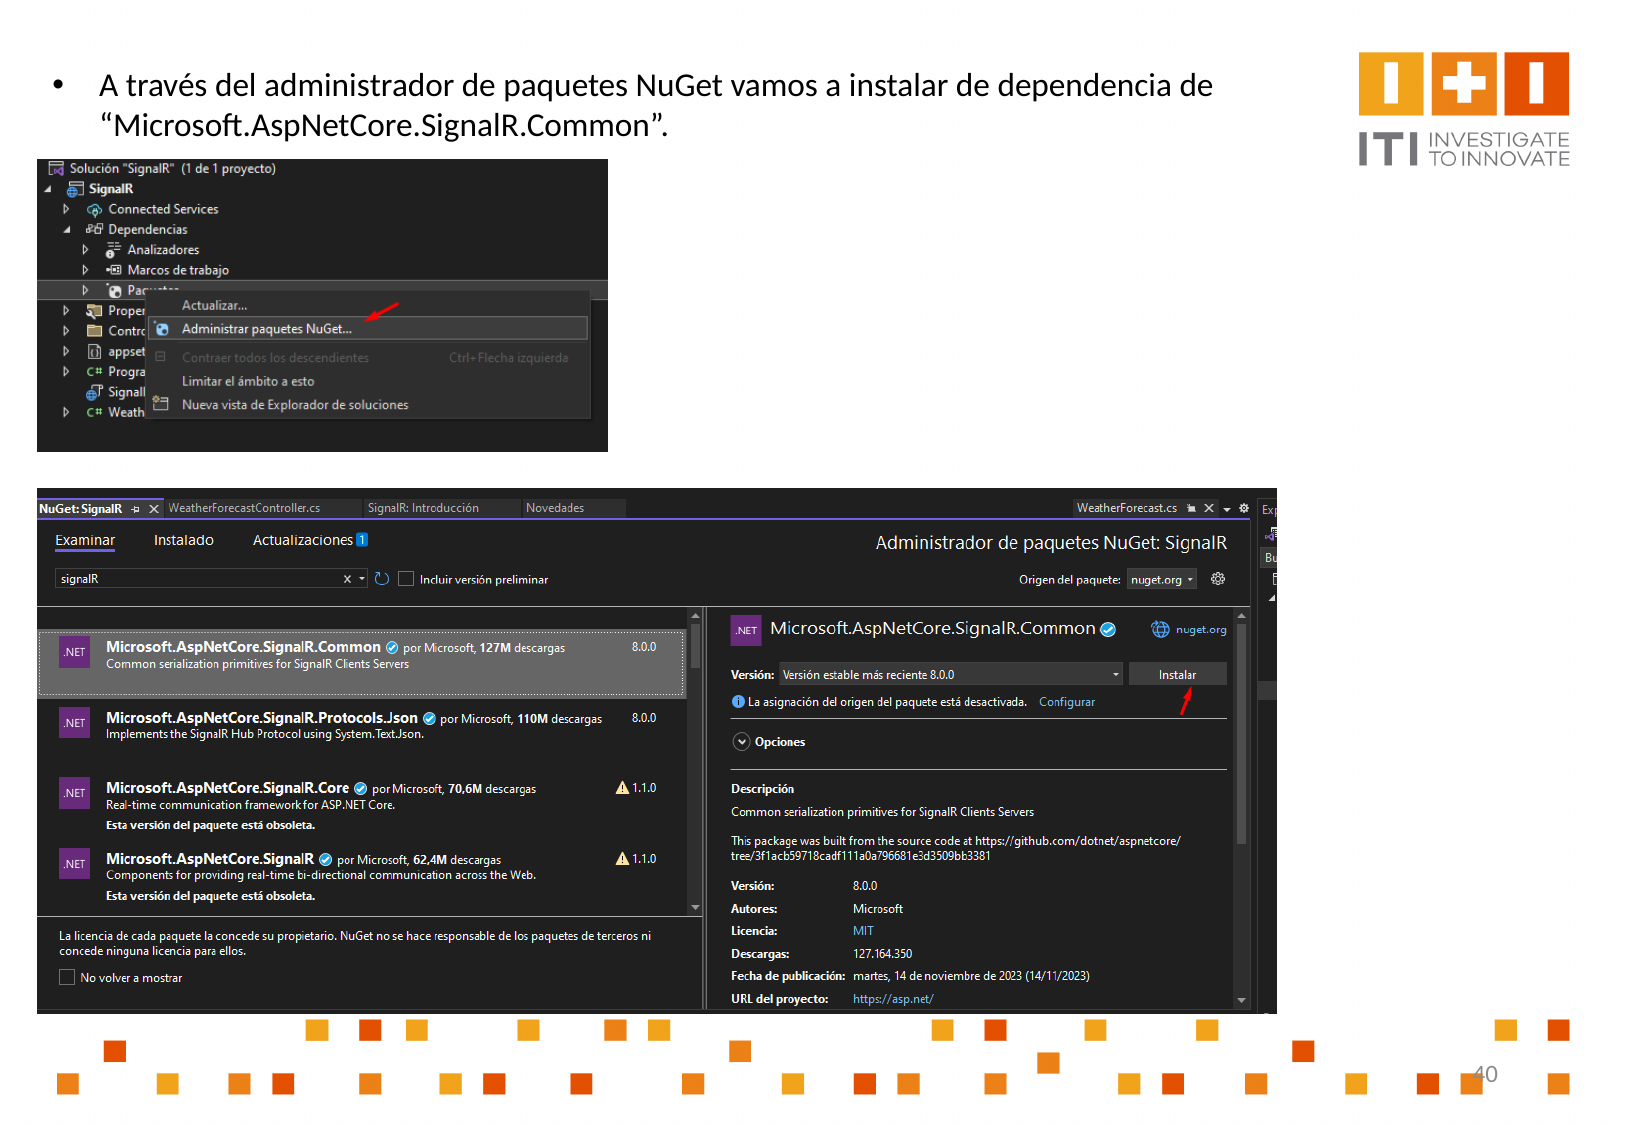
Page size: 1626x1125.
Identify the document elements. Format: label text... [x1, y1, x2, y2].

picture [0, 0, 1626, 1125]
slide_number 40 [1147, 1042, 1514, 1103]
text_box A través del administrador de paquetes NuGet vamos a instalar de dependencia de “Microsoft.AspNetCore.SignalR.Common”. [37, 56, 1329, 151]
